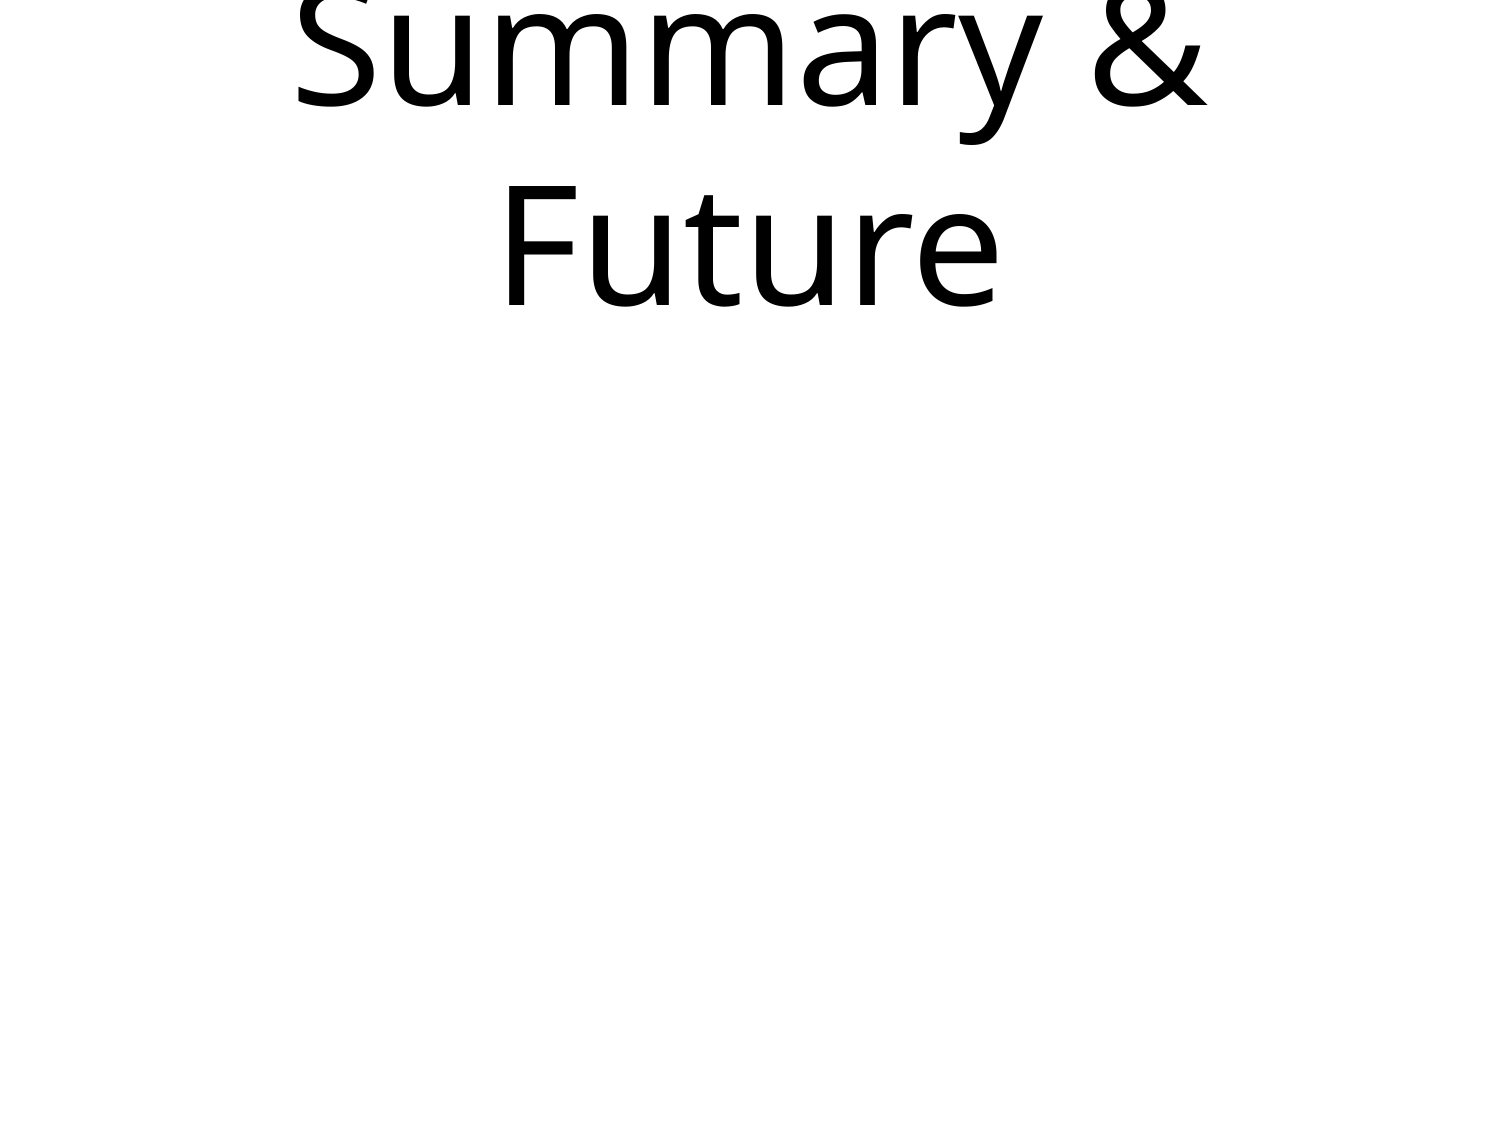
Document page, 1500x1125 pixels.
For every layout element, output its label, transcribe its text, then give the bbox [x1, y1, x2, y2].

title Summary & Future [75, 45, 1425, 233]
